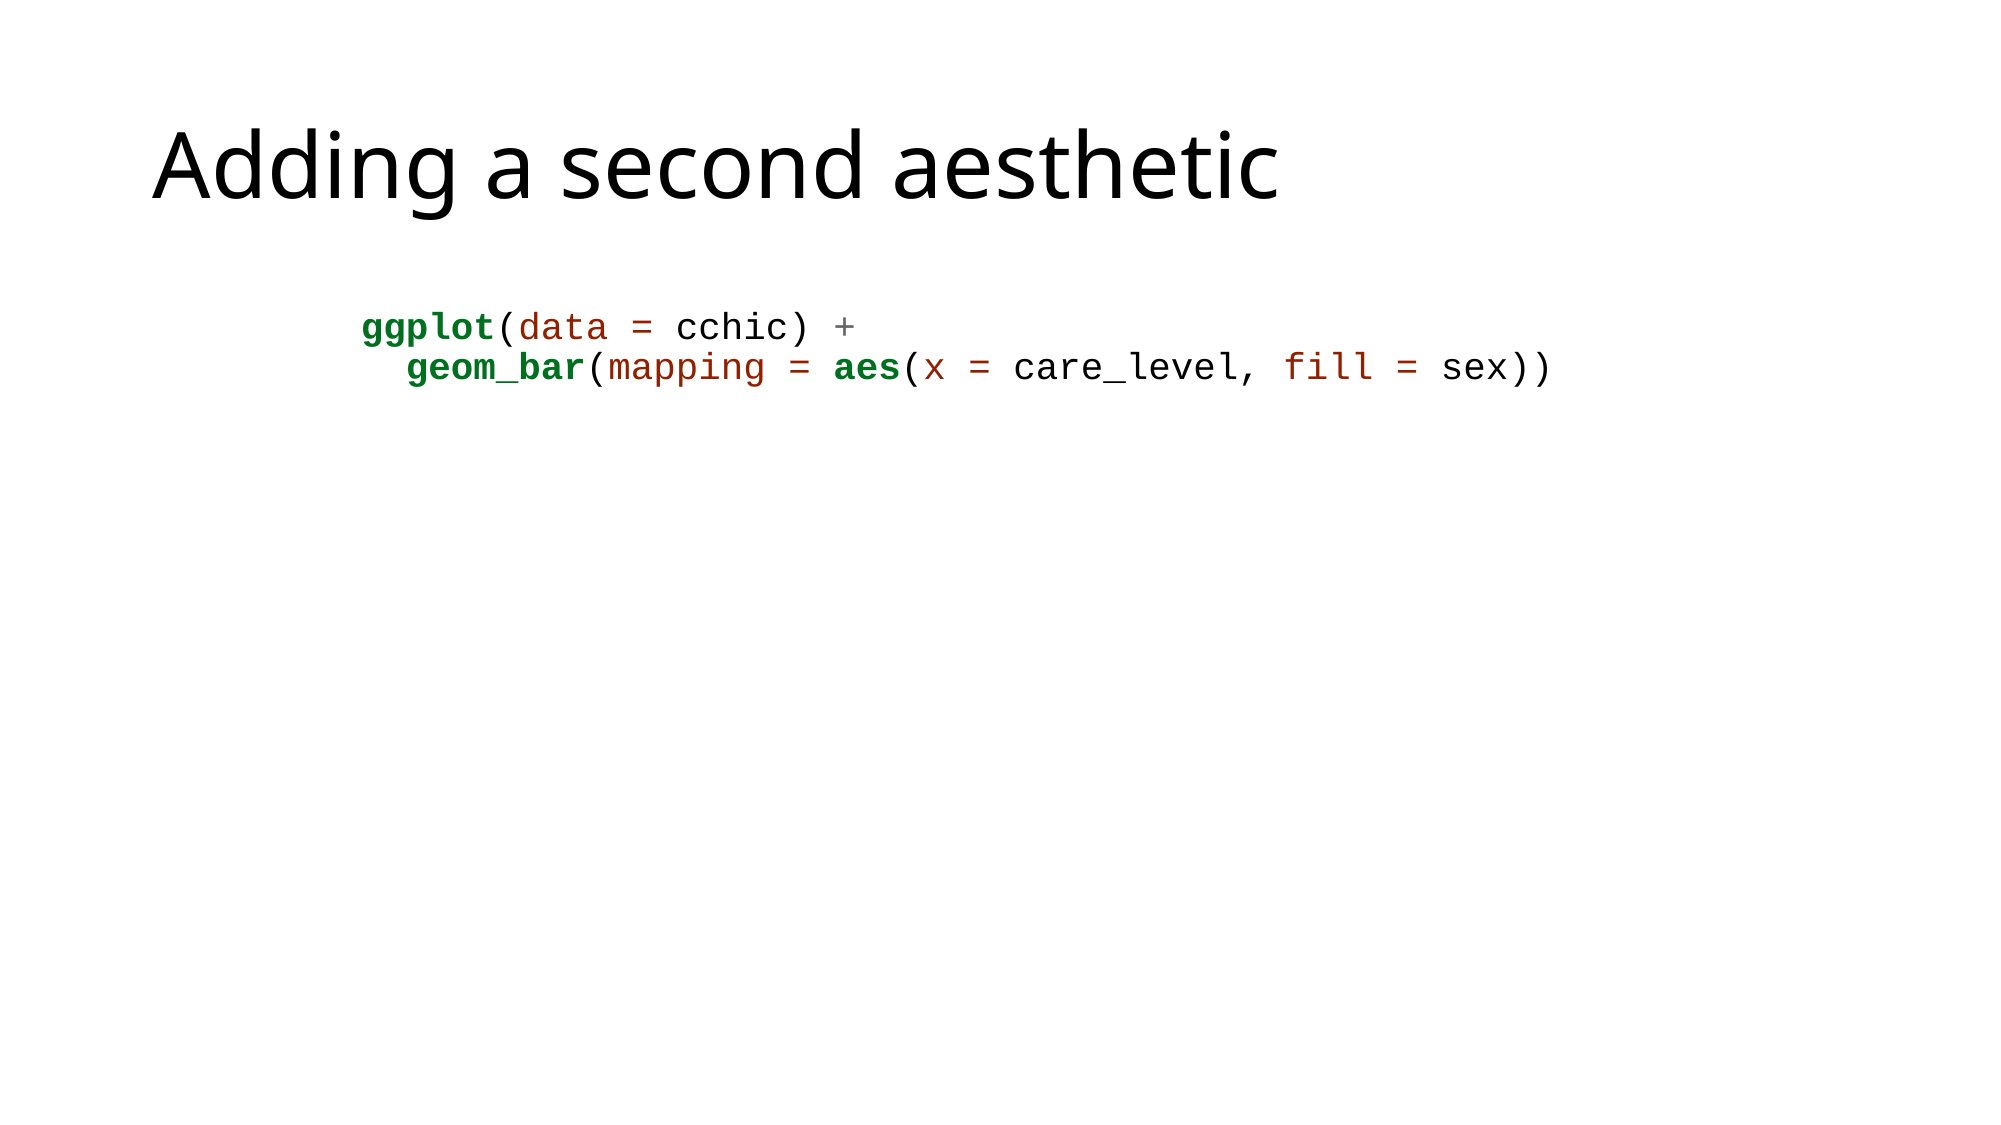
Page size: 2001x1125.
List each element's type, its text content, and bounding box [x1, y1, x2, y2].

title Adding a second aesthetic [137, 59, 1863, 278]
list ggplot(data = cchic) + geom_bar(mapping = aes(x = care_level, fill = sex)) [137, 299, 1863, 1014]
